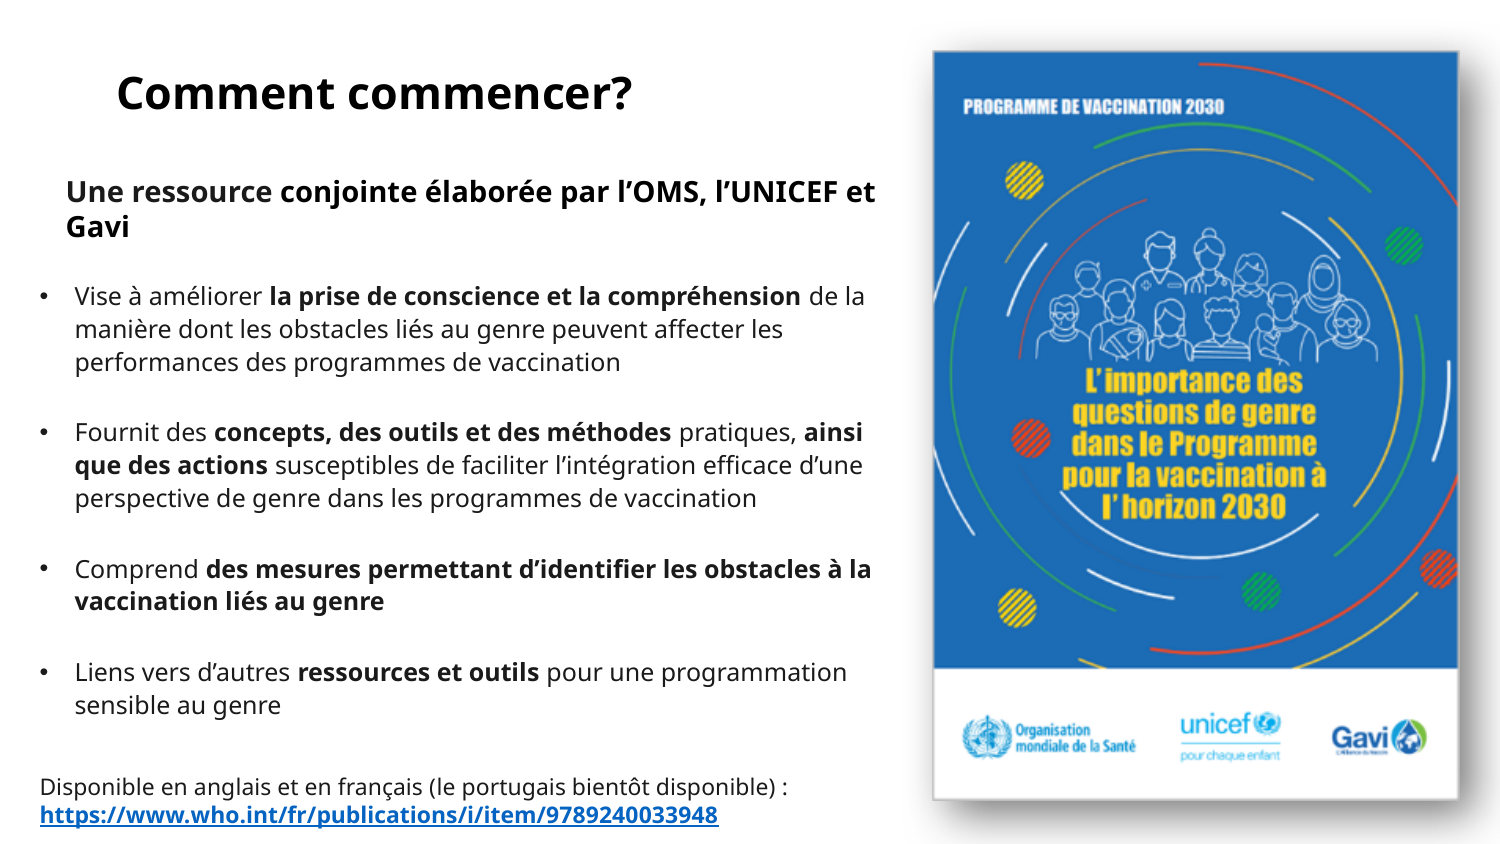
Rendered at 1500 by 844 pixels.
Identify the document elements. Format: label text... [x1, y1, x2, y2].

picture [932, 50, 1460, 801]
text_box Disponible en anglais et en français (le portugais bientôt disponible) : https://www.who.int/fr/publications/i/item/9789240033948 [24, 765, 852, 839]
text_box Une ressource conjointe élaborée par l’OMS, l’UNICEF et Gavi Vise à améliorer la prise de conscience et la compréhension de la manière dont les obstacles liés au genre peuvent affecter les performances des programmes de vaccination Fournit des concepts, des outils et des méthodes pratiques, ainsi que des actions susceptibles de faciliter l’intégration efficace d’une perspective de genre dans les programmes de vaccination Comprend des mesures permettant d’identifier les obstacles à la vaccination liés au genre Liens vers d’autres ressources et outils pour une programmation sensible au genre [24, 165, 910, 727]
text_box Comment commencer? [24, 62, 726, 127]
